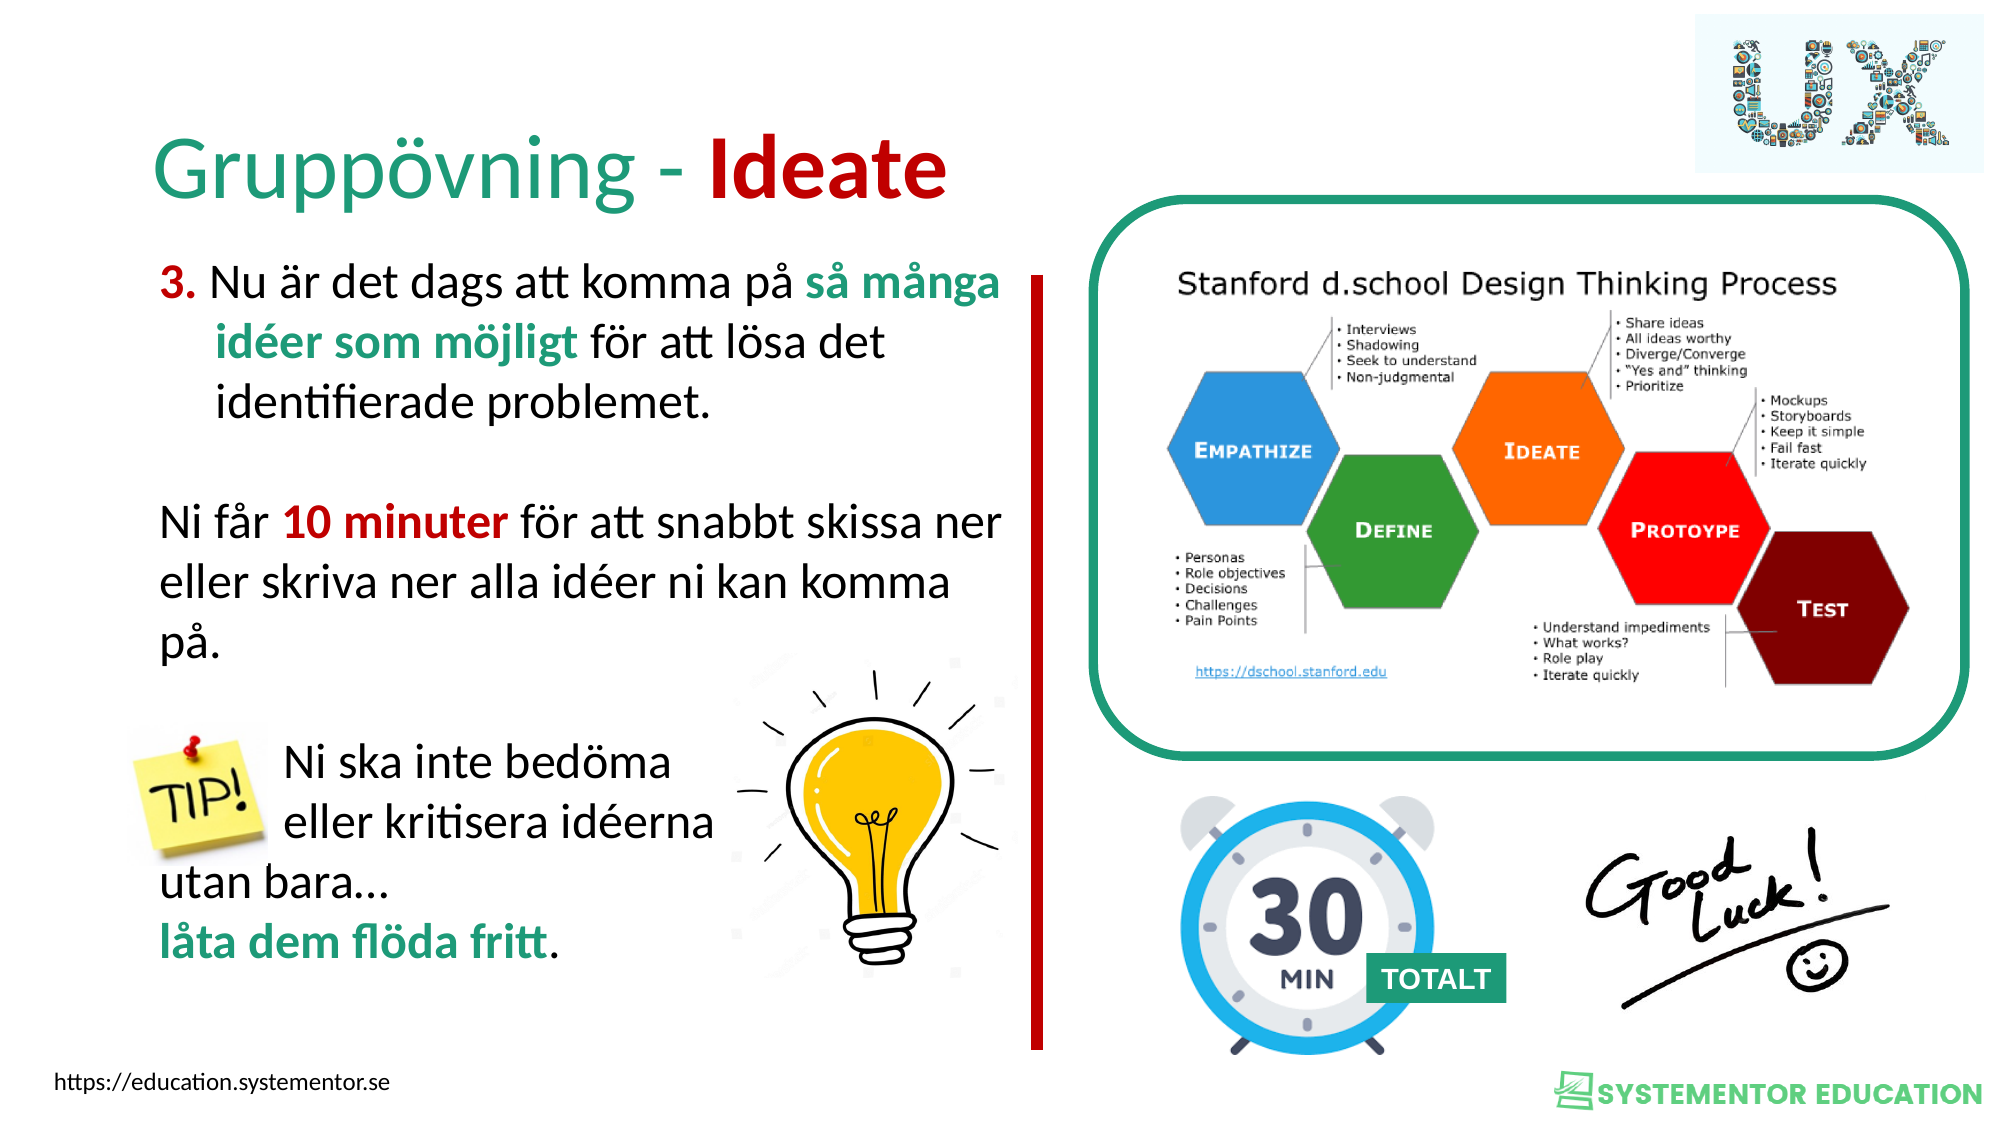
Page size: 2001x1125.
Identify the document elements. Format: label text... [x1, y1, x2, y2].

text_box https://education.systementor.se [38, 1058, 625, 1104]
text_box [1091, 197, 1968, 759]
picture [1178, 796, 1437, 1055]
picture [730, 653, 1018, 978]
picture [1695, 14, 1985, 174]
text_box TOTALT [1442, 953, 1507, 1003]
text_box 3. Nu är det dags att komma på så många idéer som möjligt för att lösa det identifierade problemet. Ni får 10 minuter för att snabbt skissa ner eller skriva ner alla idéer ni kan komma på. Ni ska inte bedöma eller kritisera idéerna utan bara… låta dem flöda fritt. [139, 238, 1038, 1004]
picture [1545, 1057, 1996, 1125]
picture [126, 721, 268, 867]
text_box Gruppövning - Ideate [137, 59, 1863, 278]
picture [1545, 795, 1933, 1054]
picture [1142, 262, 1919, 696]
